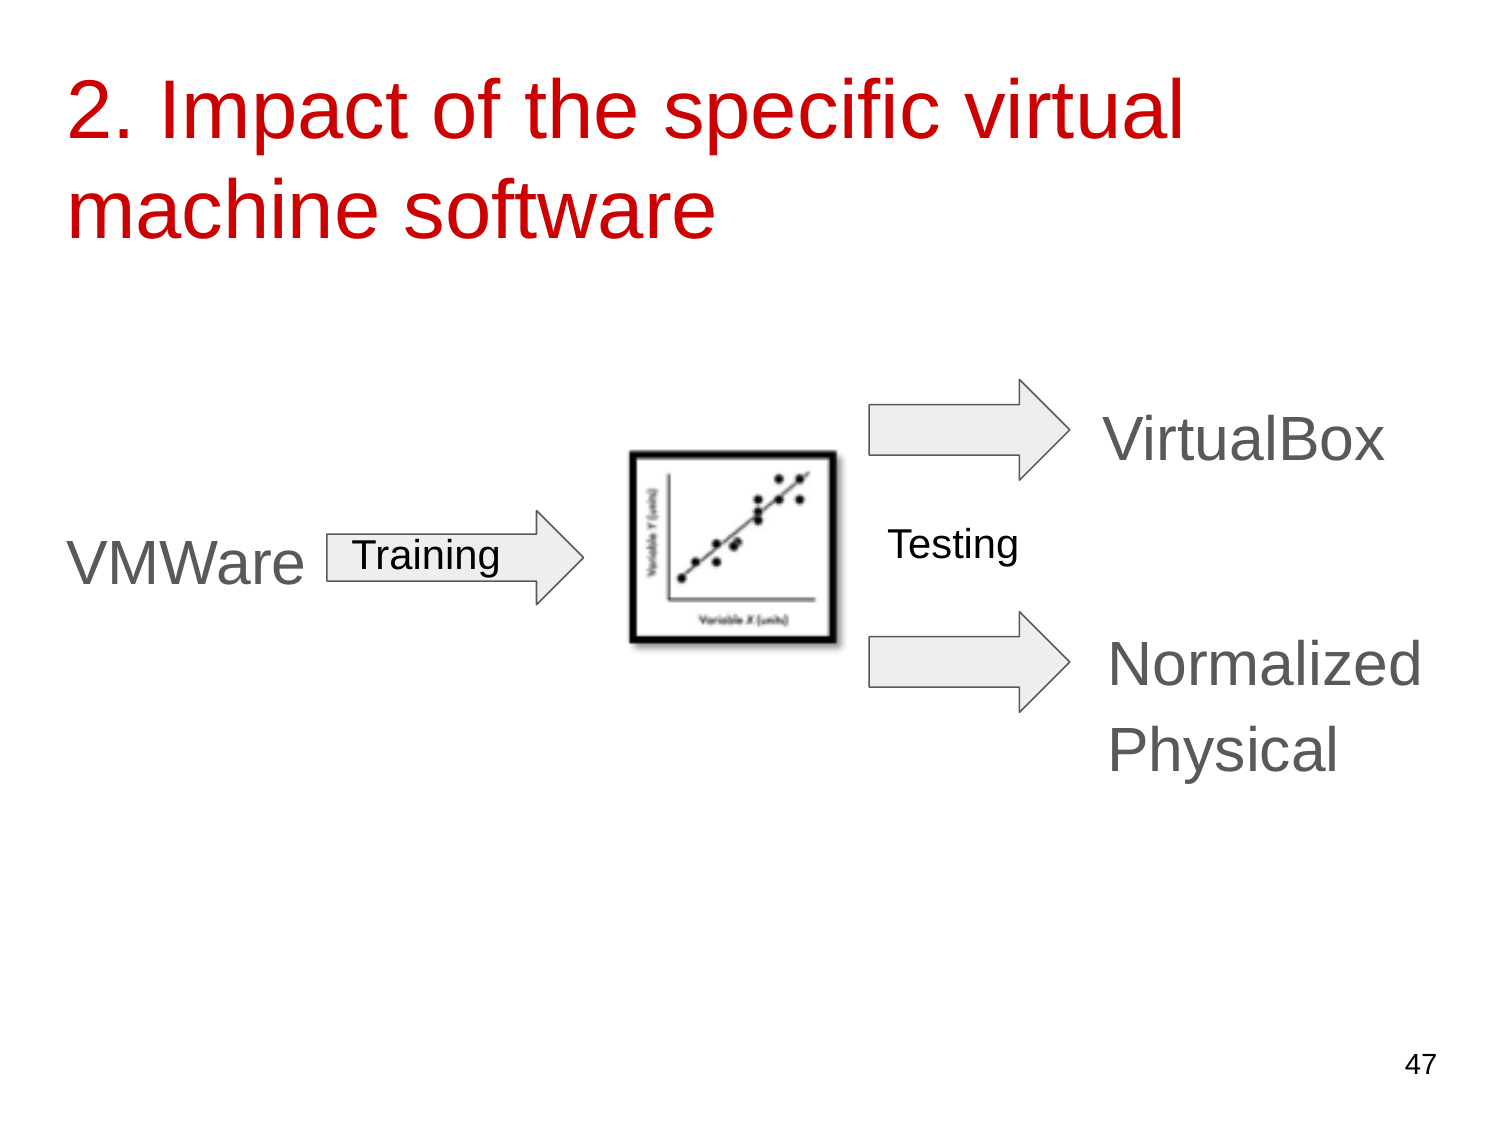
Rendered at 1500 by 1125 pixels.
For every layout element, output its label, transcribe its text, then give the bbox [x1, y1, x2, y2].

text_box Training [336, 513, 532, 581]
list VMWare [51, 495, 333, 612]
list VirtualBox [1087, 371, 1414, 488]
text_box Testing [872, 502, 1068, 570]
slide_number 47 [1389, 1019, 1480, 1106]
text_box [869, 379, 1070, 481]
text_box [869, 611, 1070, 713]
picture [623, 446, 853, 661]
text_box [333, 510, 584, 605]
list Normalized Physical [1092, 596, 1456, 713]
title 2. Impact of the specific virtual machine software [51, 40, 1480, 266]
